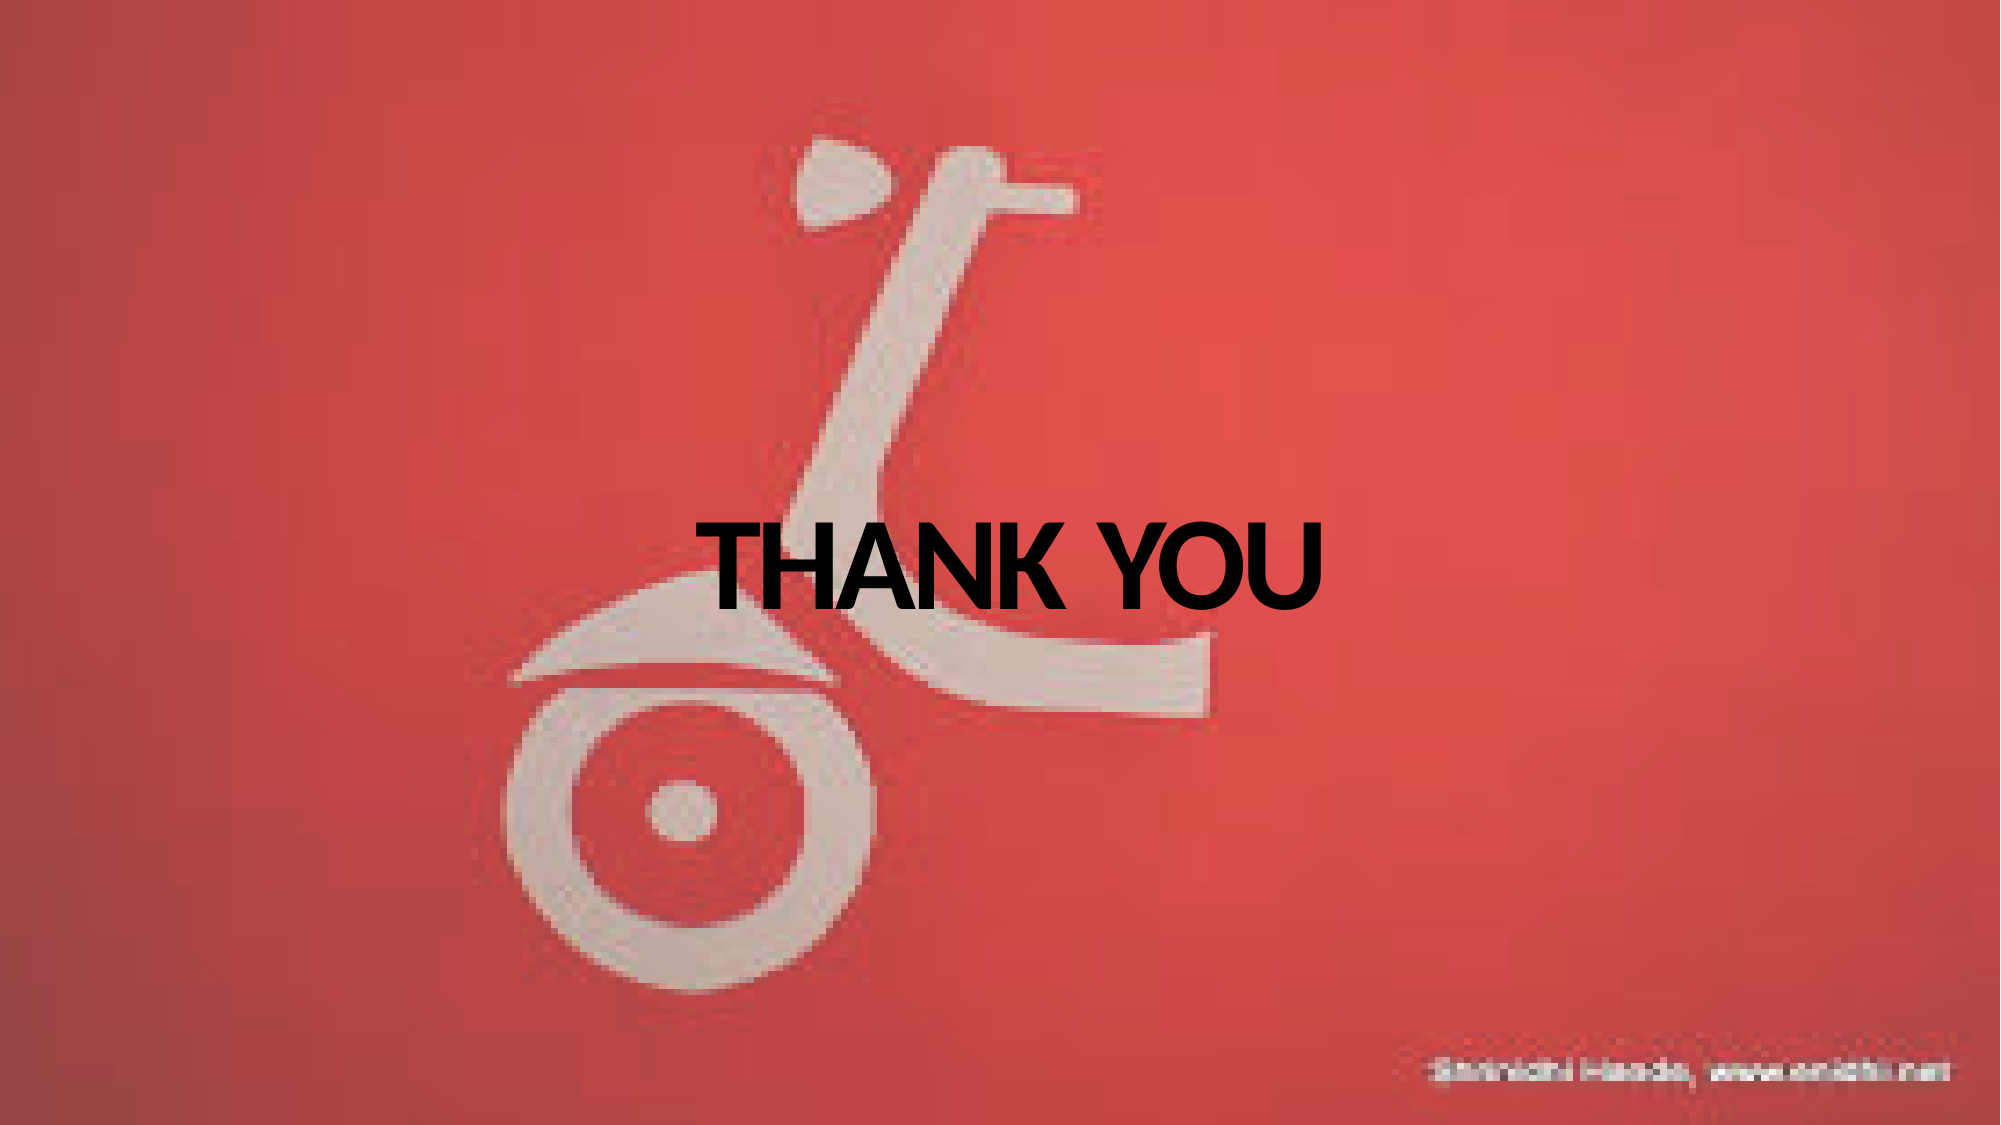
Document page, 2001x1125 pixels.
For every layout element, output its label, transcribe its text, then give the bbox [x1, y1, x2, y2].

title THANK YOU [561, 459, 1408, 651]
